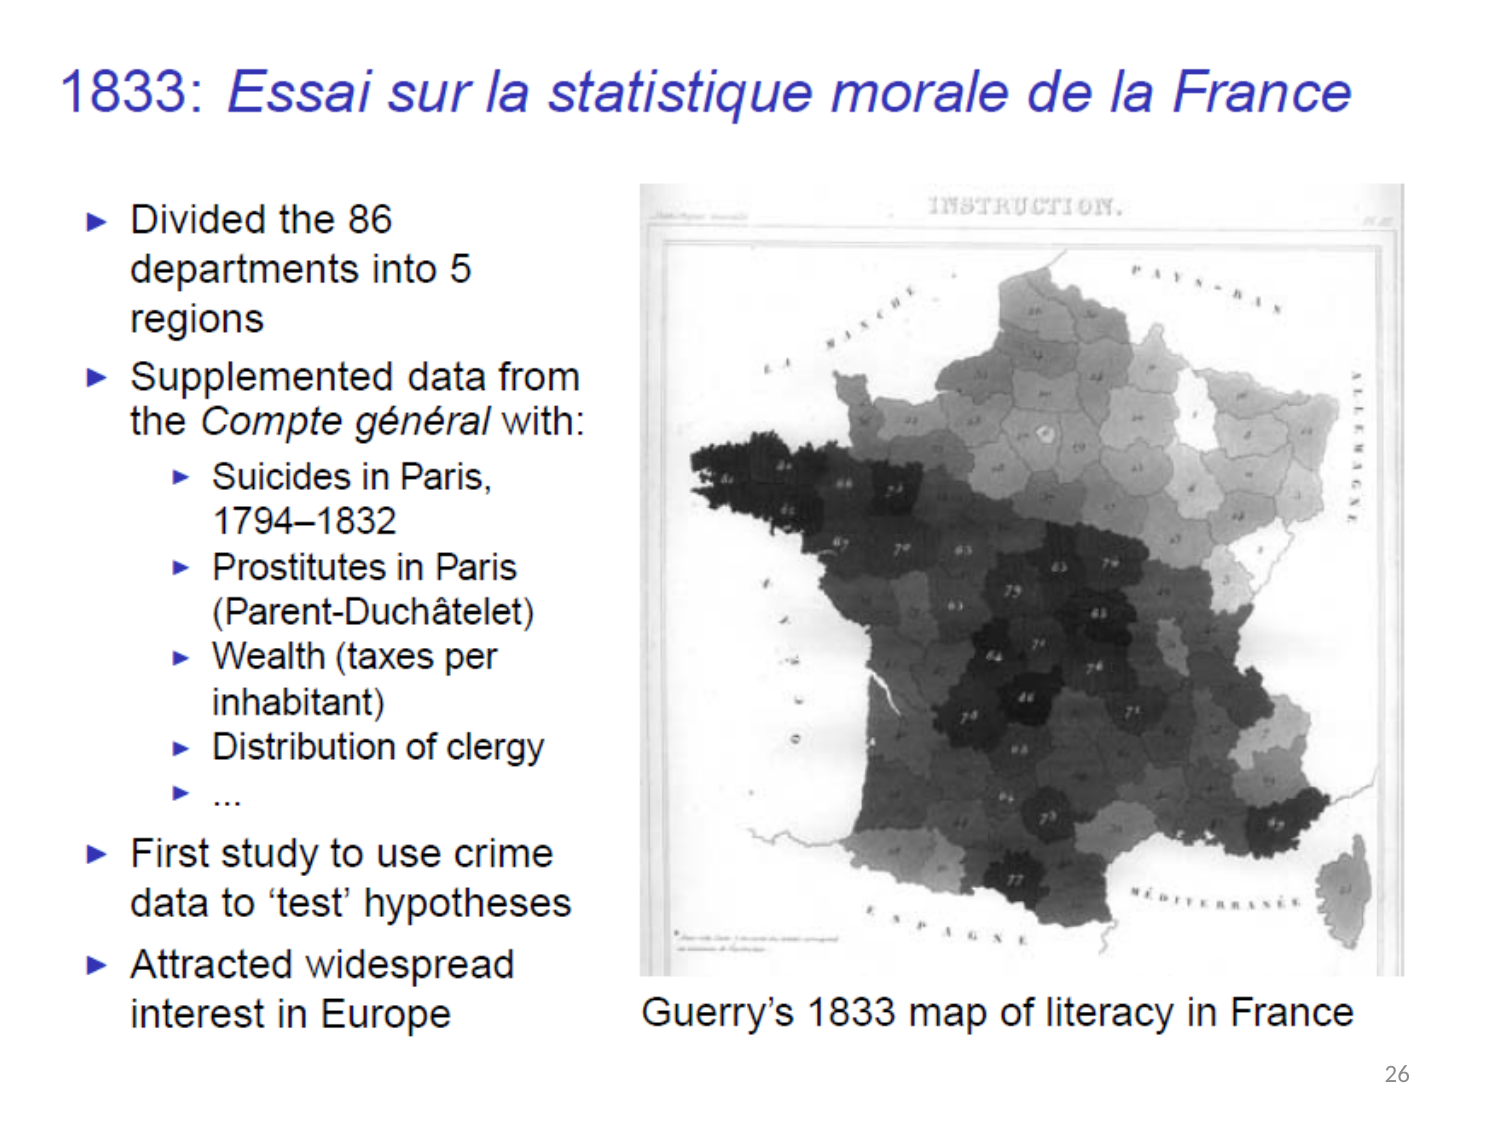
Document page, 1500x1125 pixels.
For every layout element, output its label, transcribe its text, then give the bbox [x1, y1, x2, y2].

slide_number 26 [1074, 1047, 1425, 1103]
picture [49, 61, 1426, 1040]
